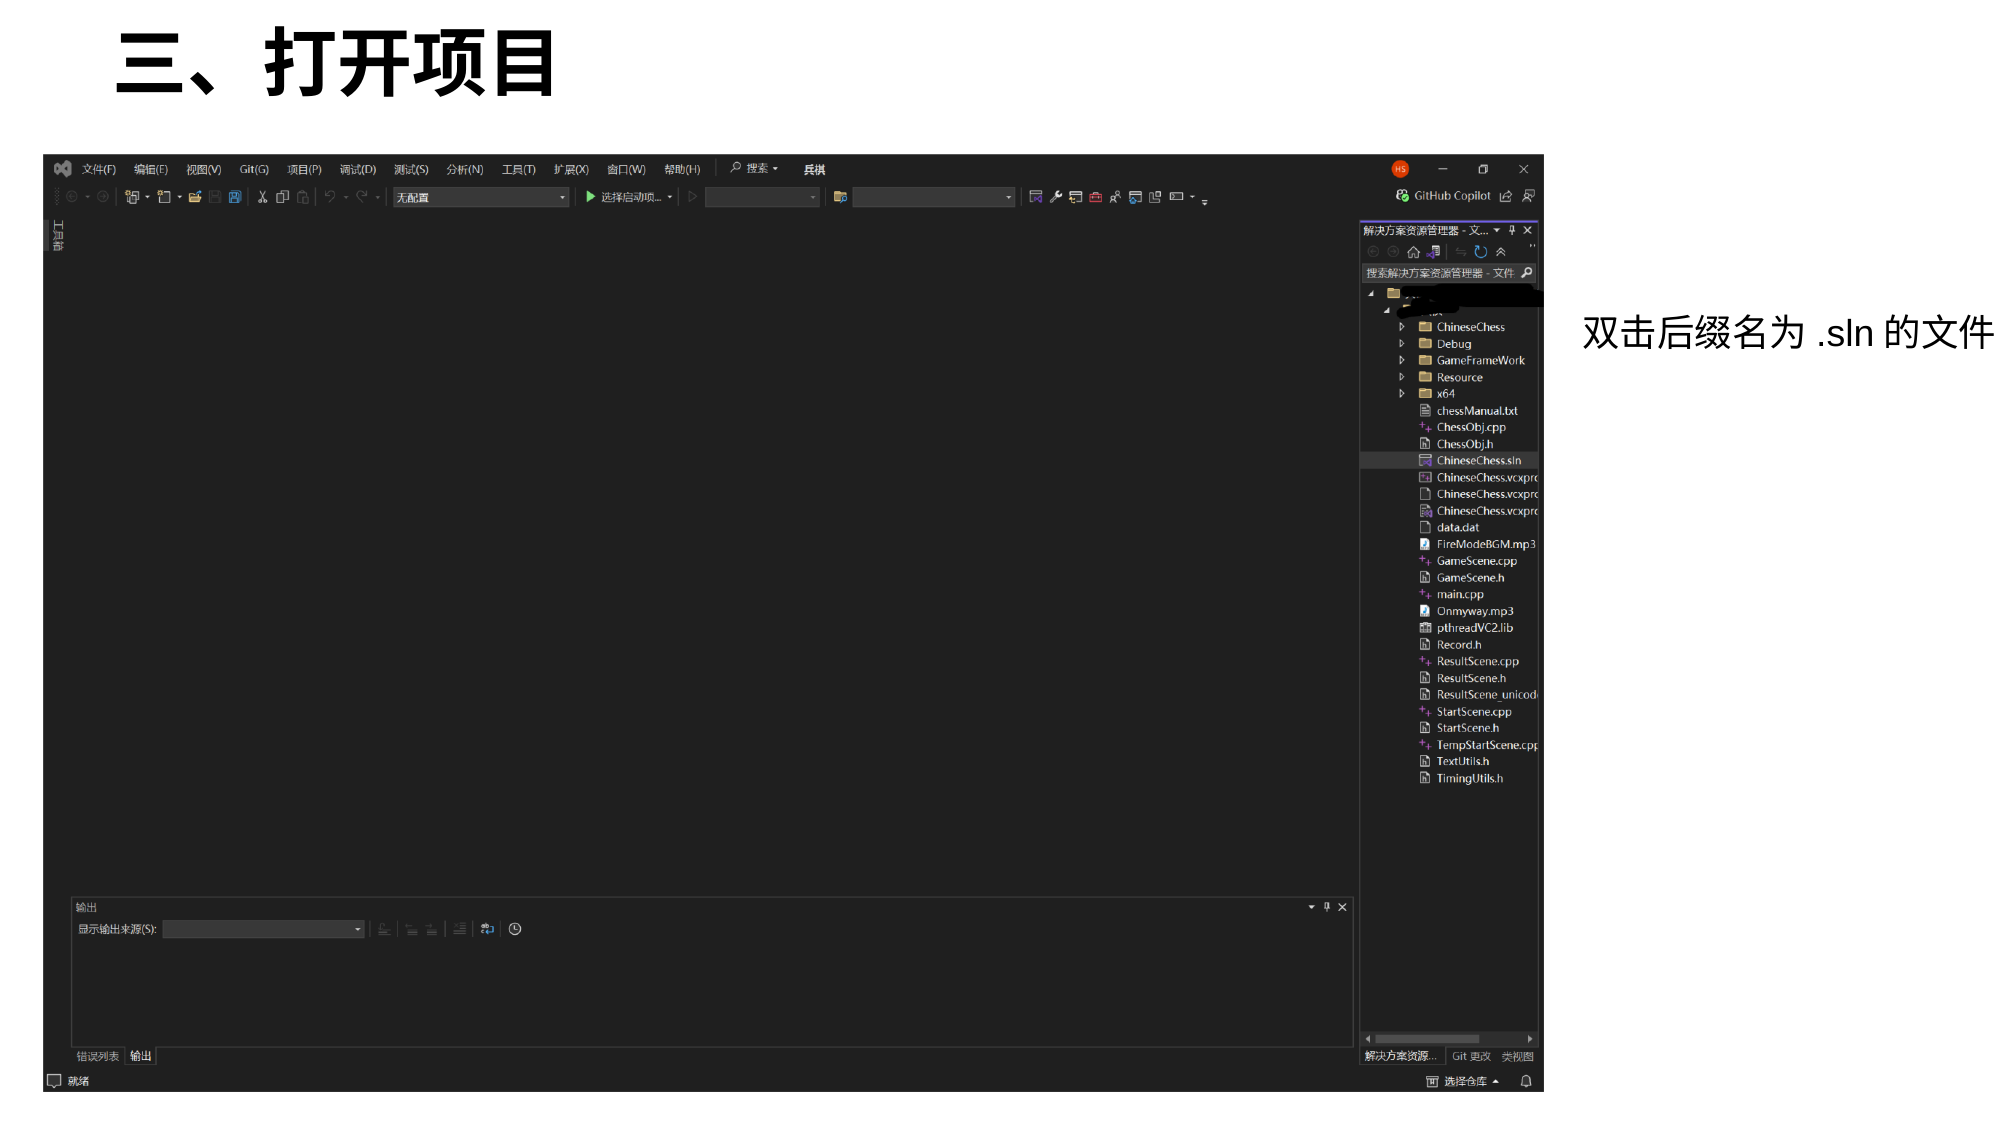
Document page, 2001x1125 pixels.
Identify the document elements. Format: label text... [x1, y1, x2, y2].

text_box 双击后缀名为.sln的文件 [1567, 301, 2000, 362]
picture [43, 153, 1545, 1093]
text_box 三、打开项目 [0, 8, 838, 113]
